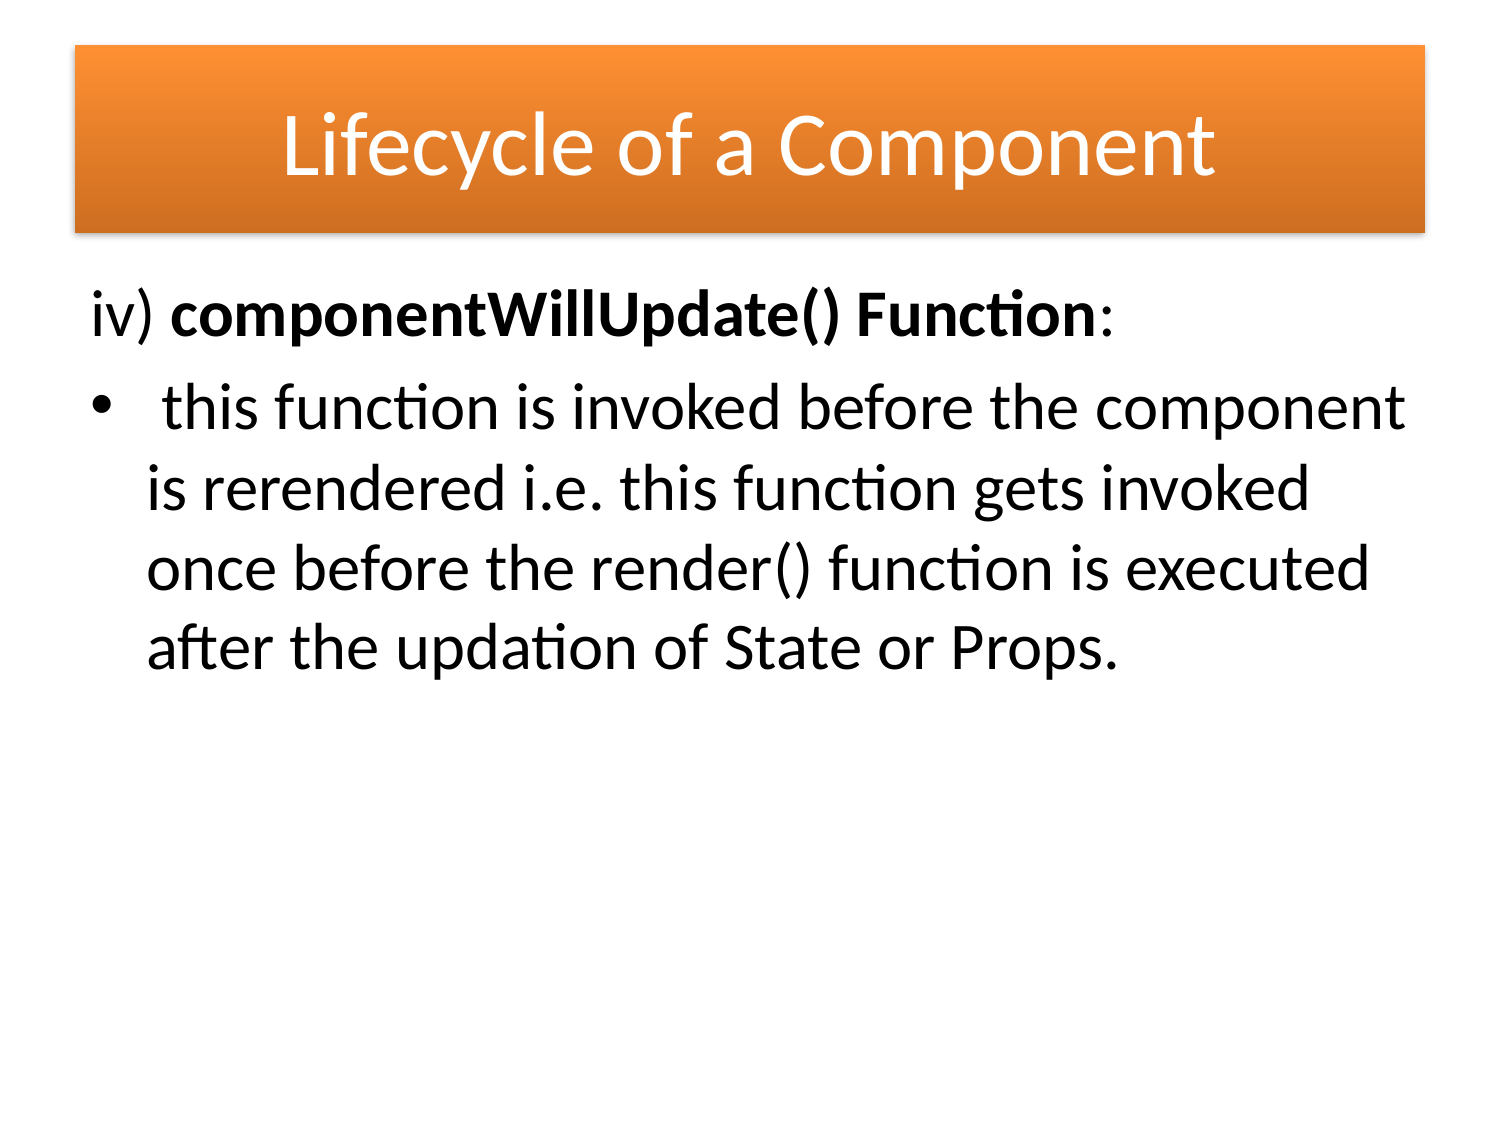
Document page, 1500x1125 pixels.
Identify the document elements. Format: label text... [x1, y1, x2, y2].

list iv) componentWillUpdate() Function: this function is invoked before the component is rerendered i.e. this function gets invoked once before the render() function is executed after the updation of State or Props. [75, 262, 1425, 1005]
title Lifecycle of a Component [75, 45, 1425, 233]
